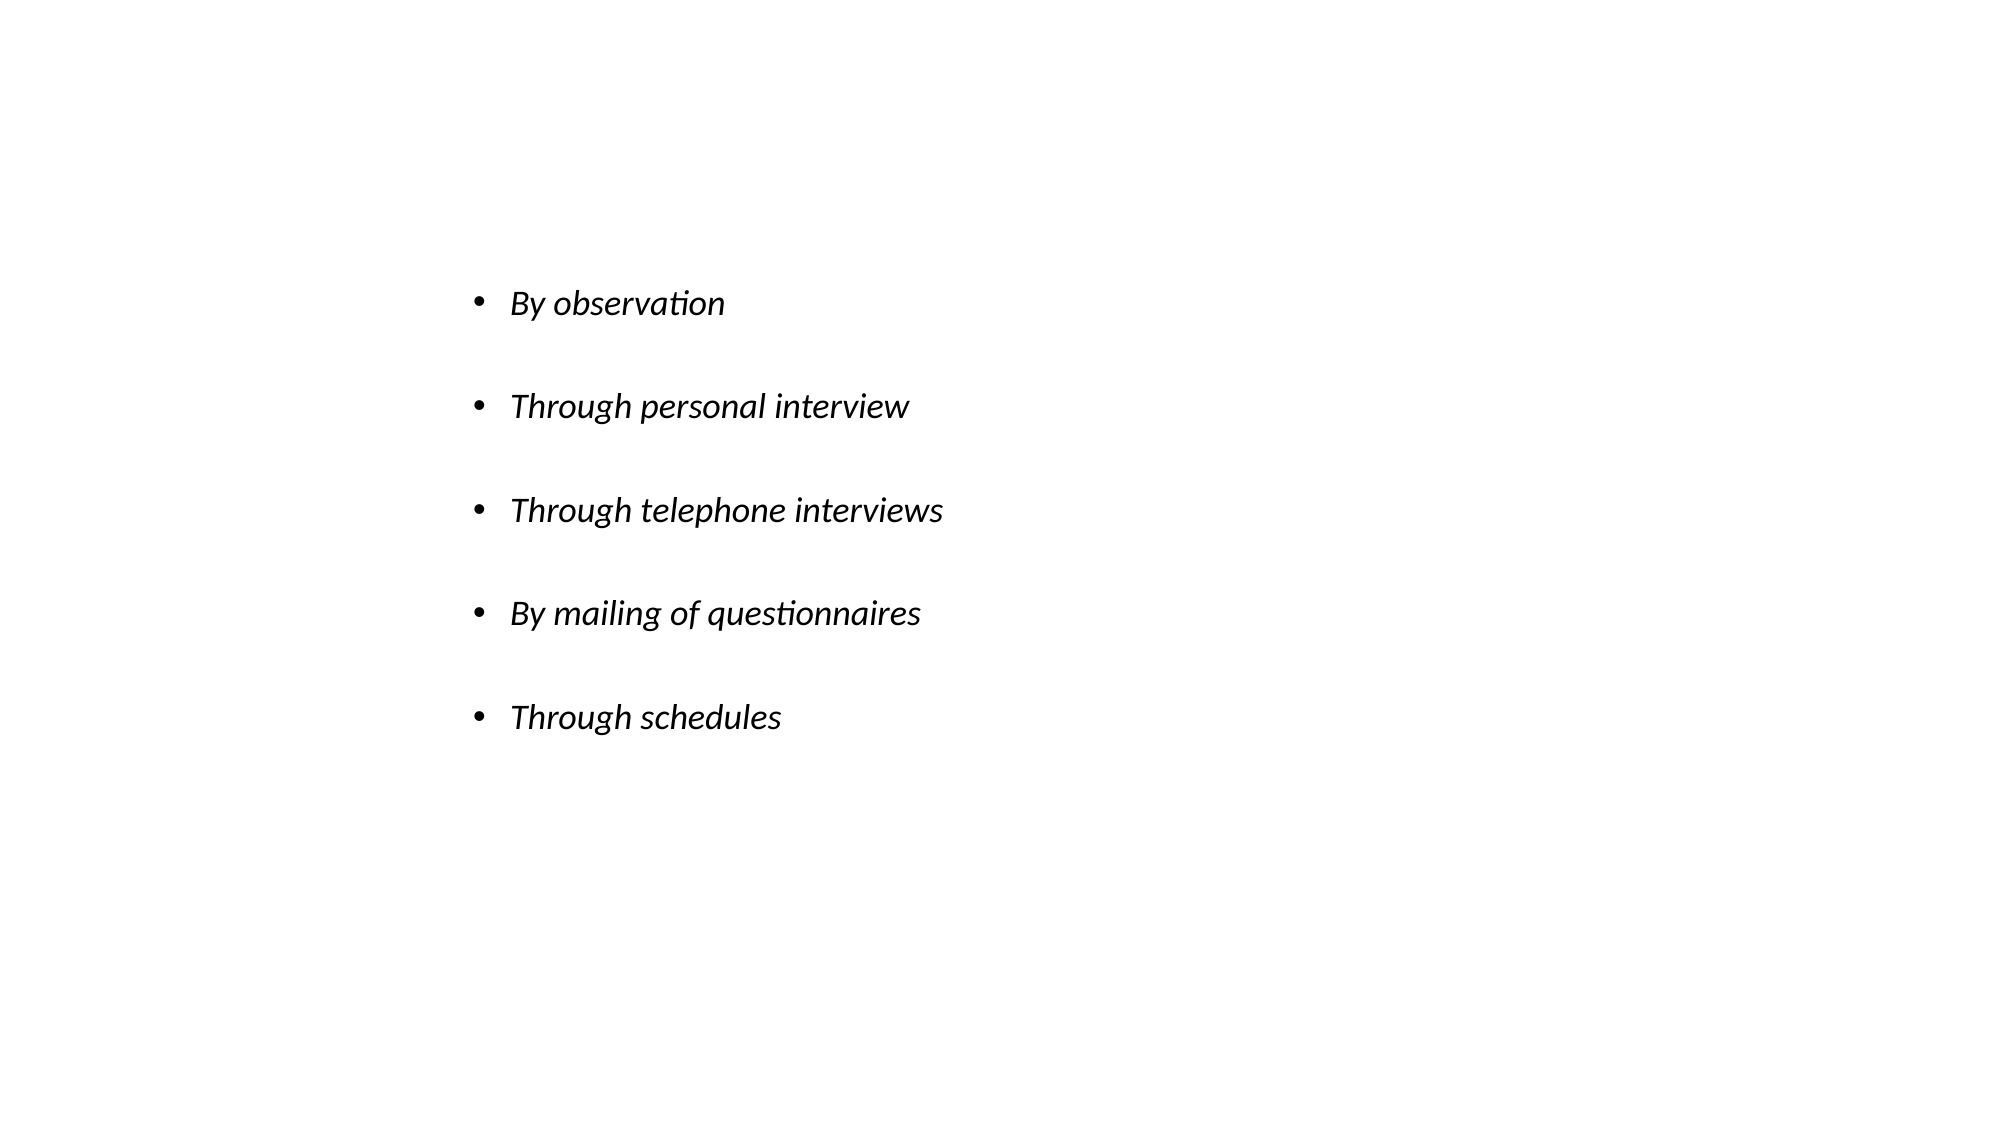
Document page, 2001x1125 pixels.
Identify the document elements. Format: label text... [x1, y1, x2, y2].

list By observation Through personal interview Through telephone interviews By mailing of questionnaires Through schedules [458, 276, 1427, 901]
